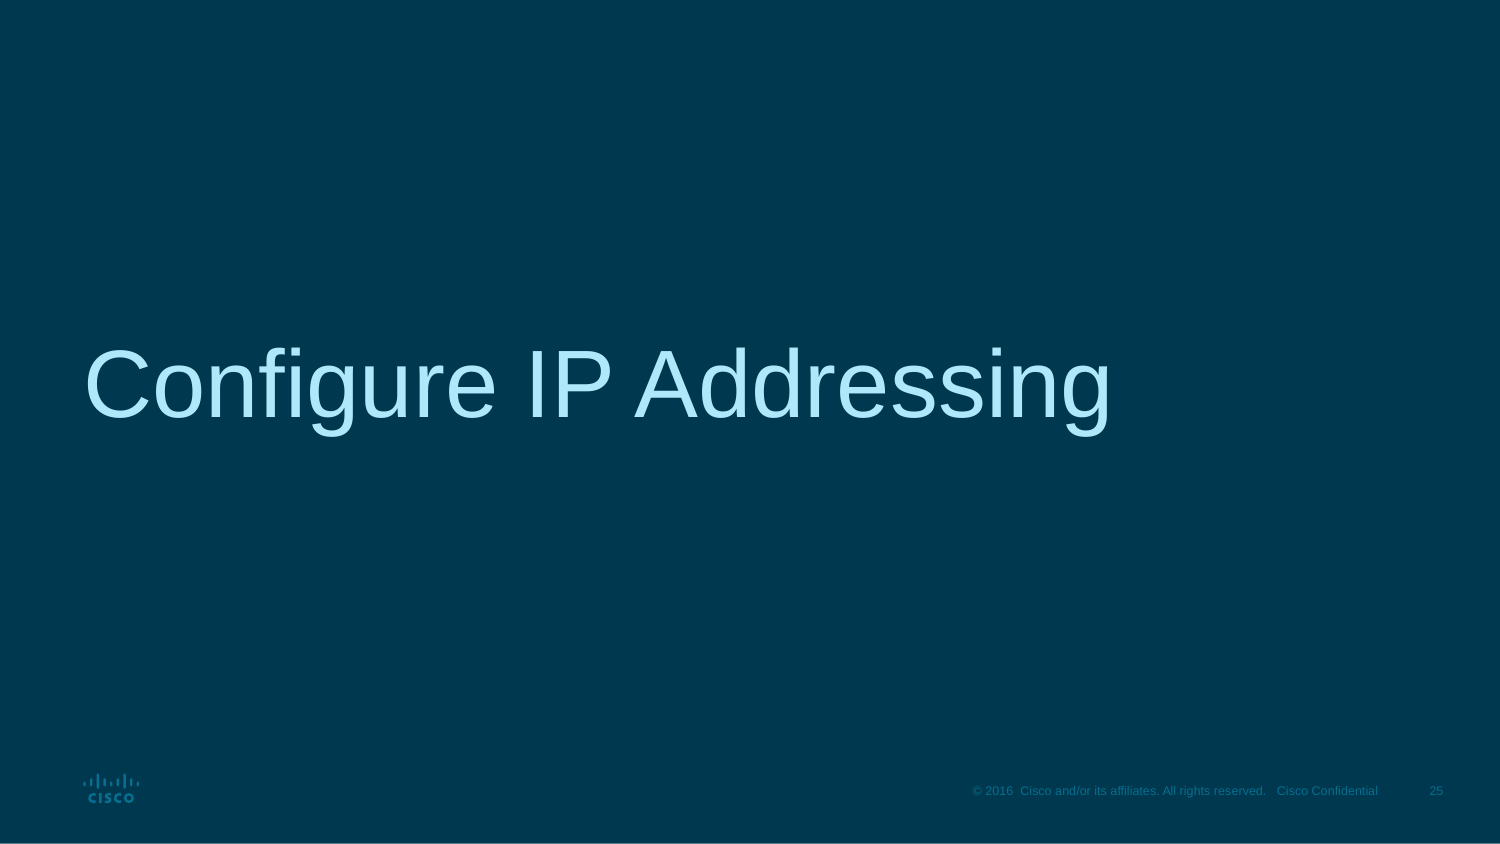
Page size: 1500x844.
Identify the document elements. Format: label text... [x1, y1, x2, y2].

title Configure IP Addressing [68, 300, 1427, 446]
